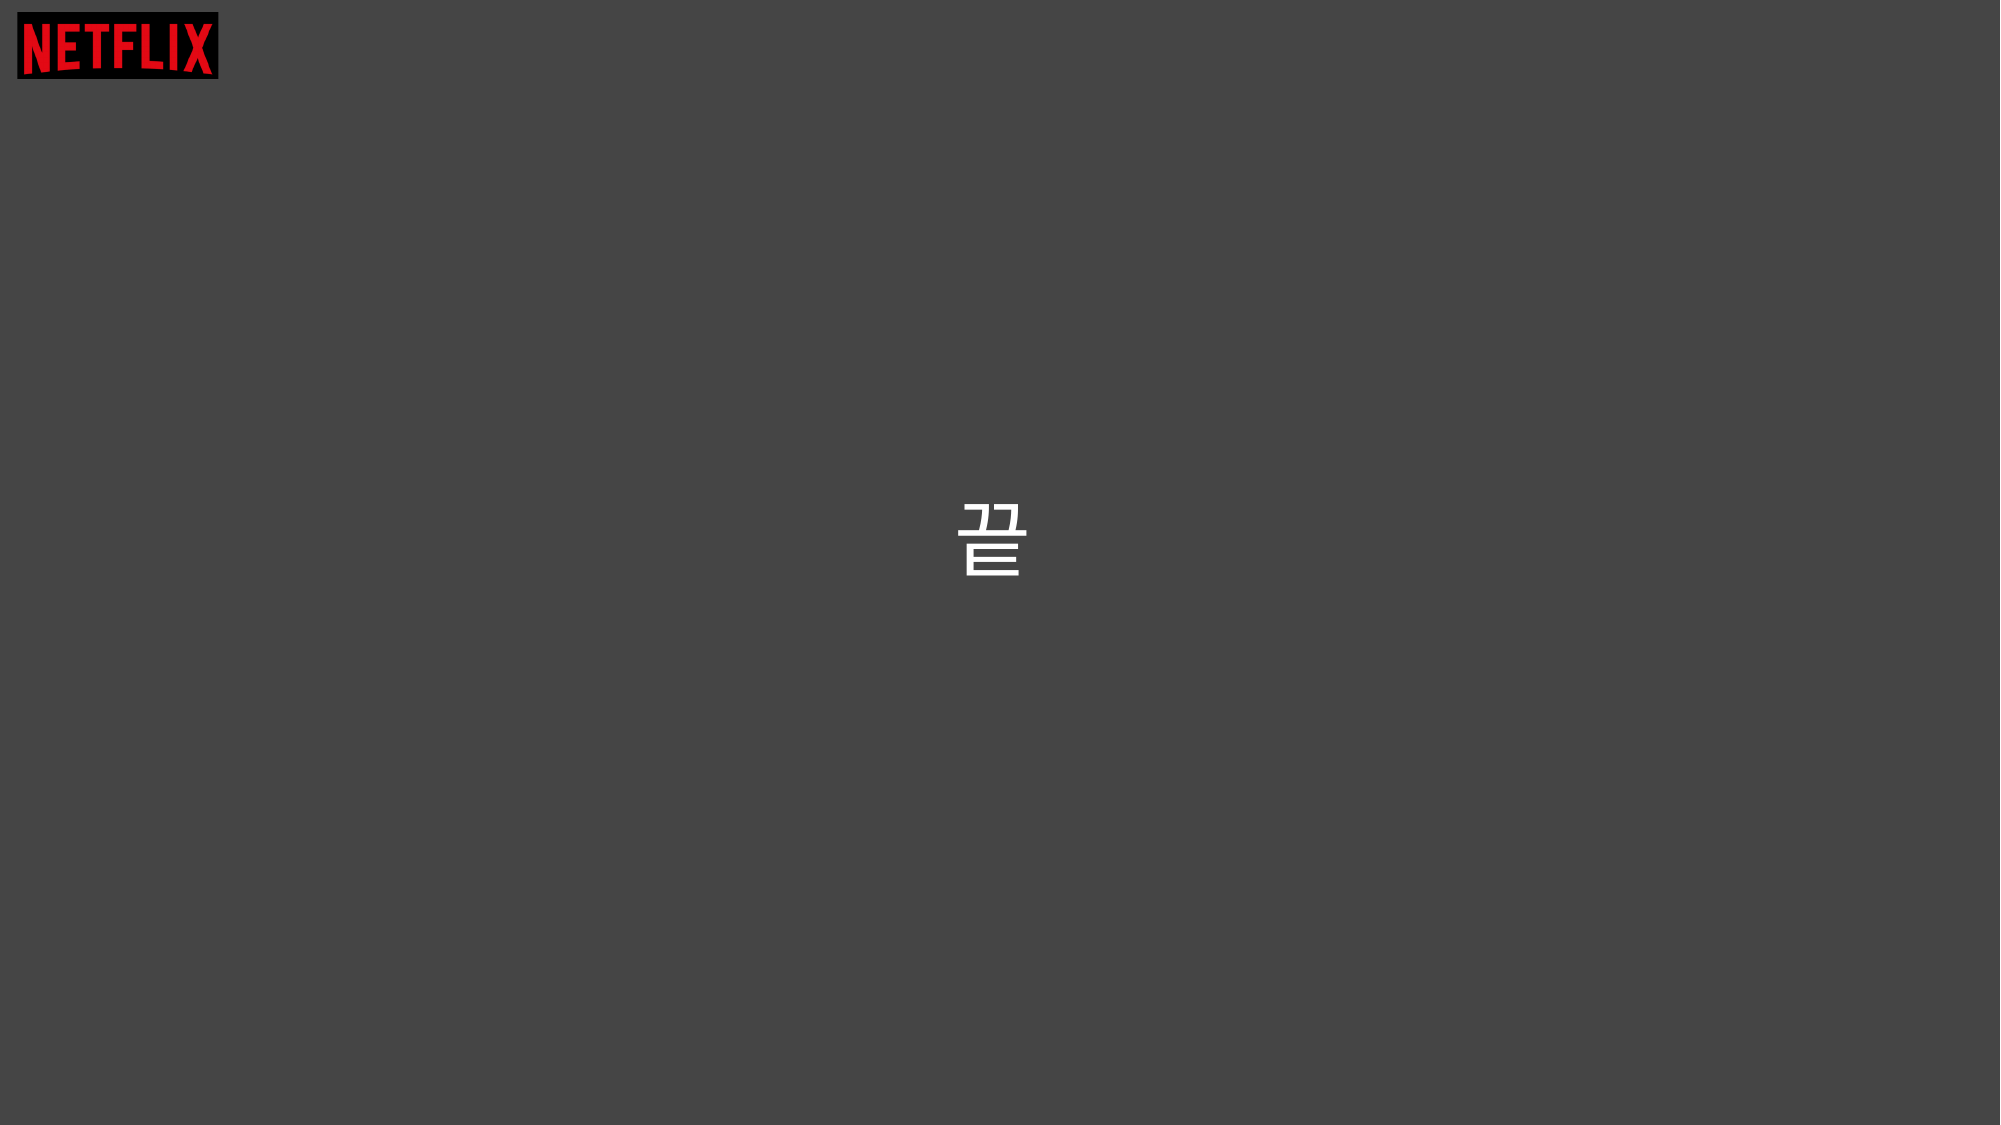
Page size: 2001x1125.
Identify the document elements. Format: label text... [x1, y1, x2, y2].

text_box 끝 [218, 479, 1769, 595]
picture [17, 12, 219, 79]
